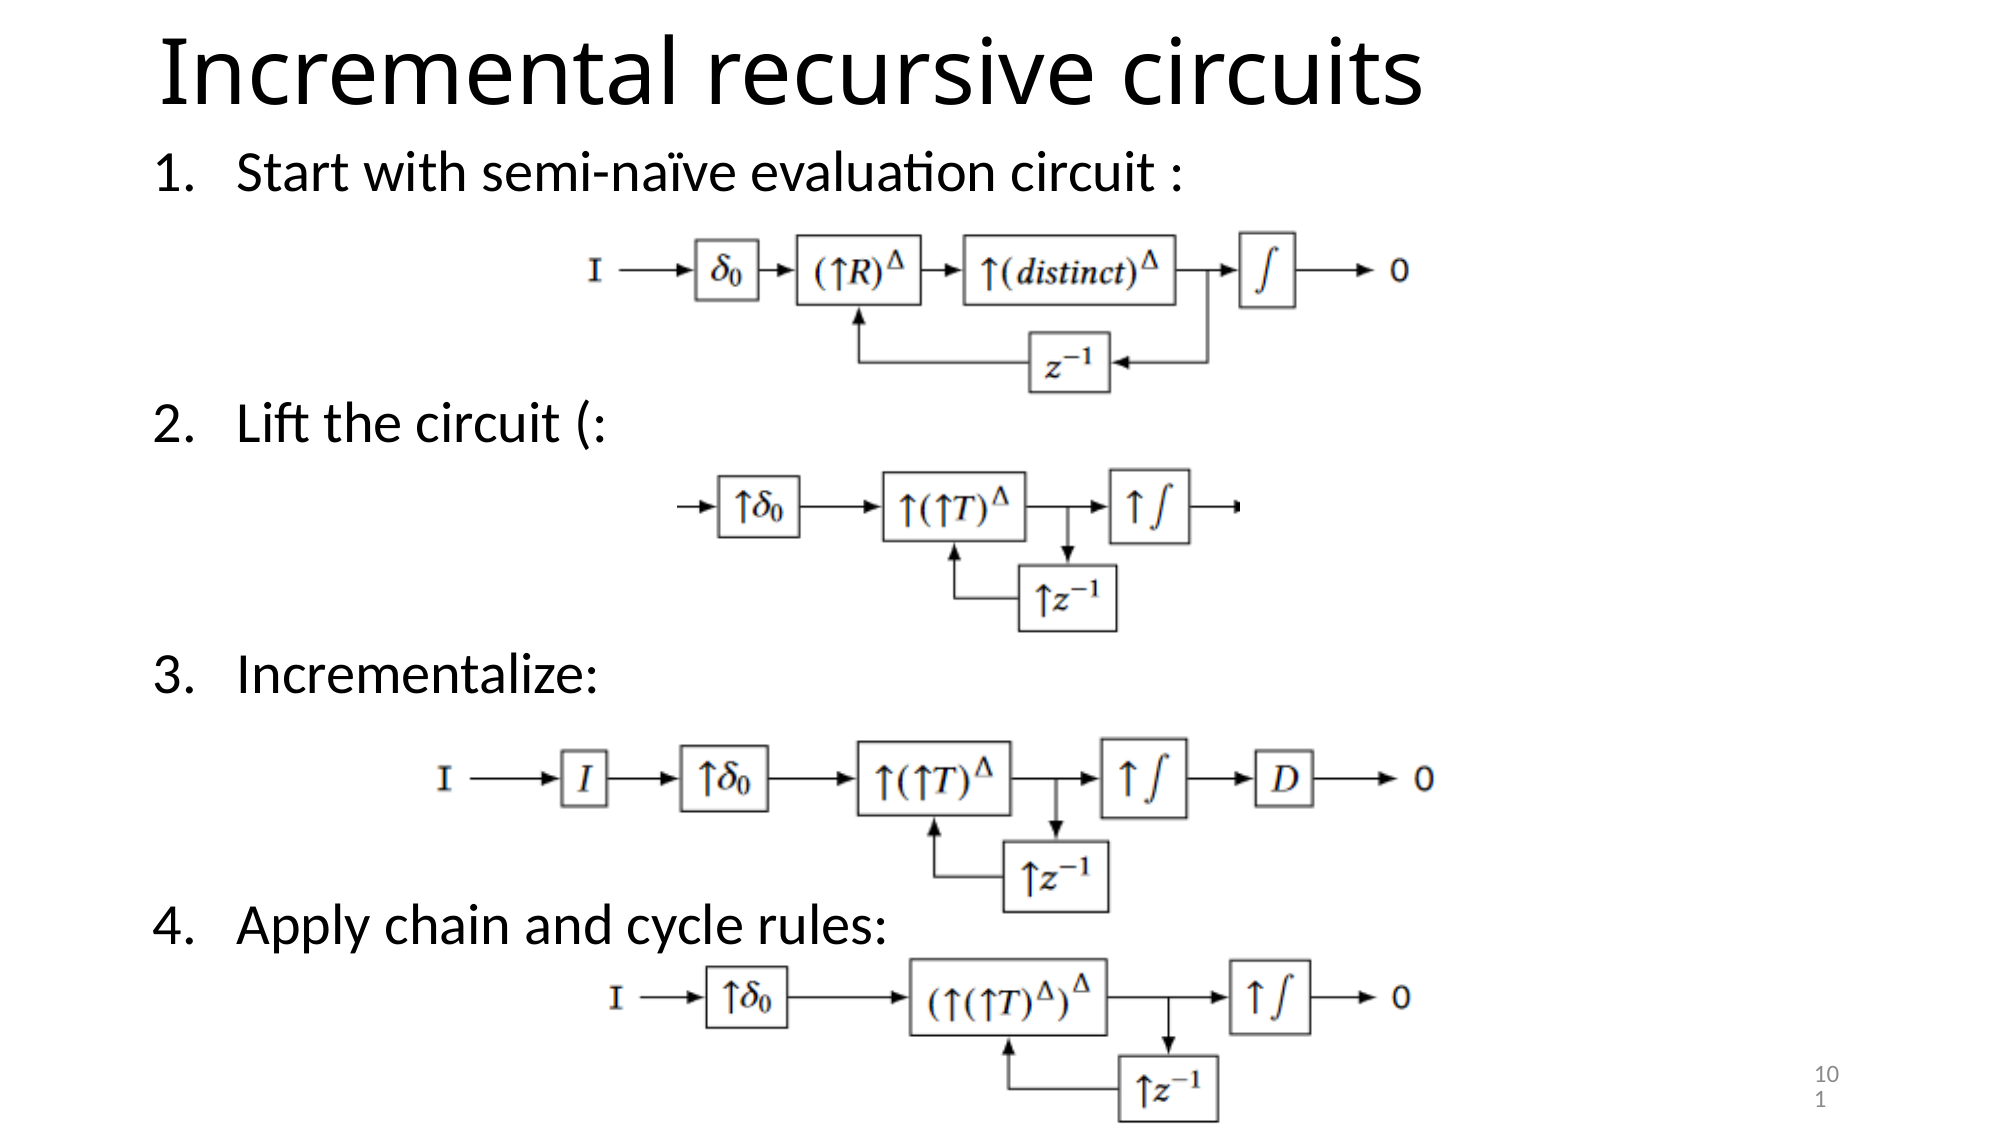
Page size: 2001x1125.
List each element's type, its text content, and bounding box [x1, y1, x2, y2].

slide_number 101 [1798, 1042, 1863, 1103]
title Incremental recursive circuits [144, 16, 1870, 134]
picture [593, 945, 1421, 1125]
picture [411, 735, 1446, 928]
picture [677, 466, 1240, 648]
picture [567, 202, 1432, 403]
